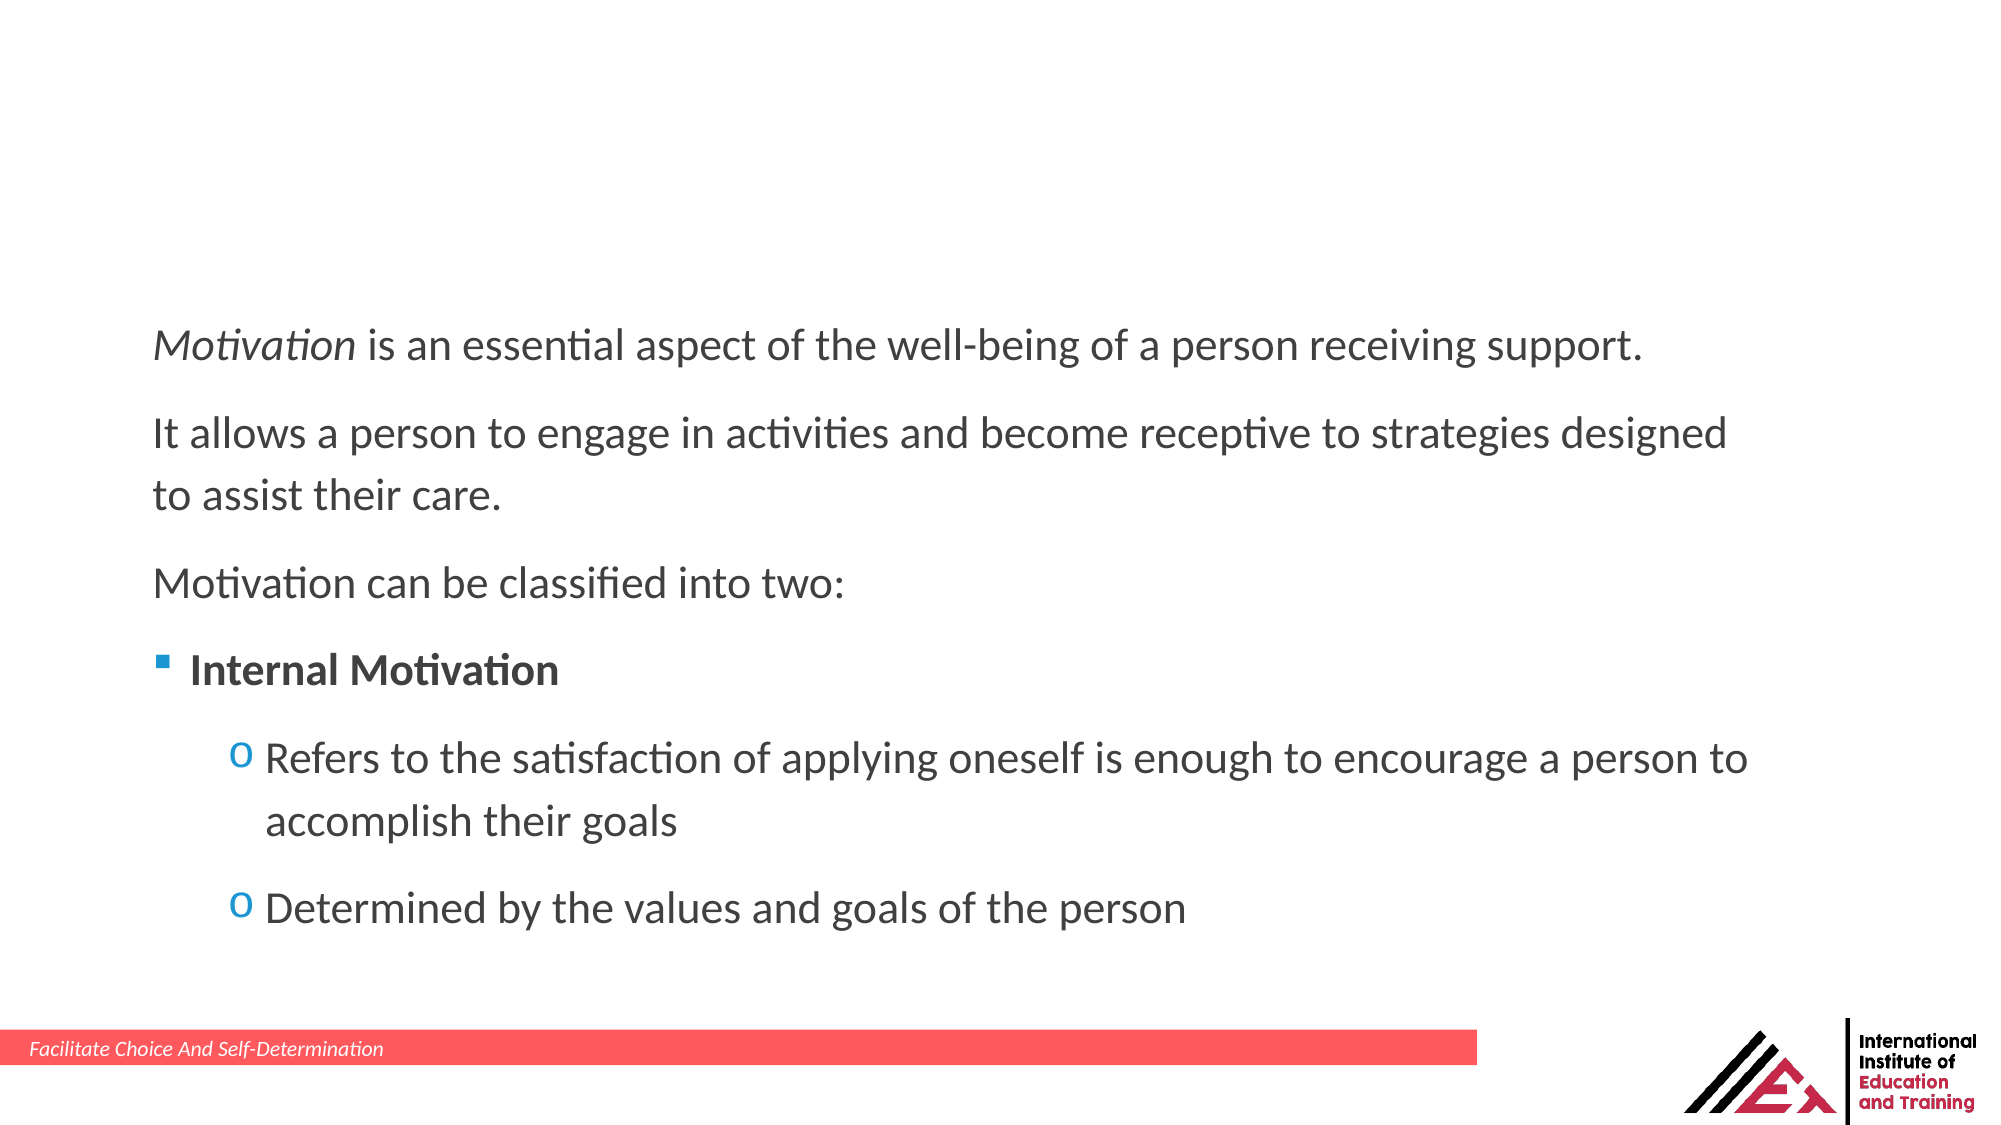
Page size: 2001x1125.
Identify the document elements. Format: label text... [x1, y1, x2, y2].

text_box Facilitate Choice And Self-Determination [0, 1029, 1478, 1066]
picture [1683, 1018, 1976, 1125]
list Motivation is an essential aspect of the well-being of a person receiving support. It allows a person to engage in activities and become receptive to strategies designed to assist their care. Motivation can be classified into two: Internal Motivation Refers to the satisfaction of applying oneself is enough to encourage a person to accomplish their goals Determined by the values and goals of the person [137, 299, 1793, 1014]
